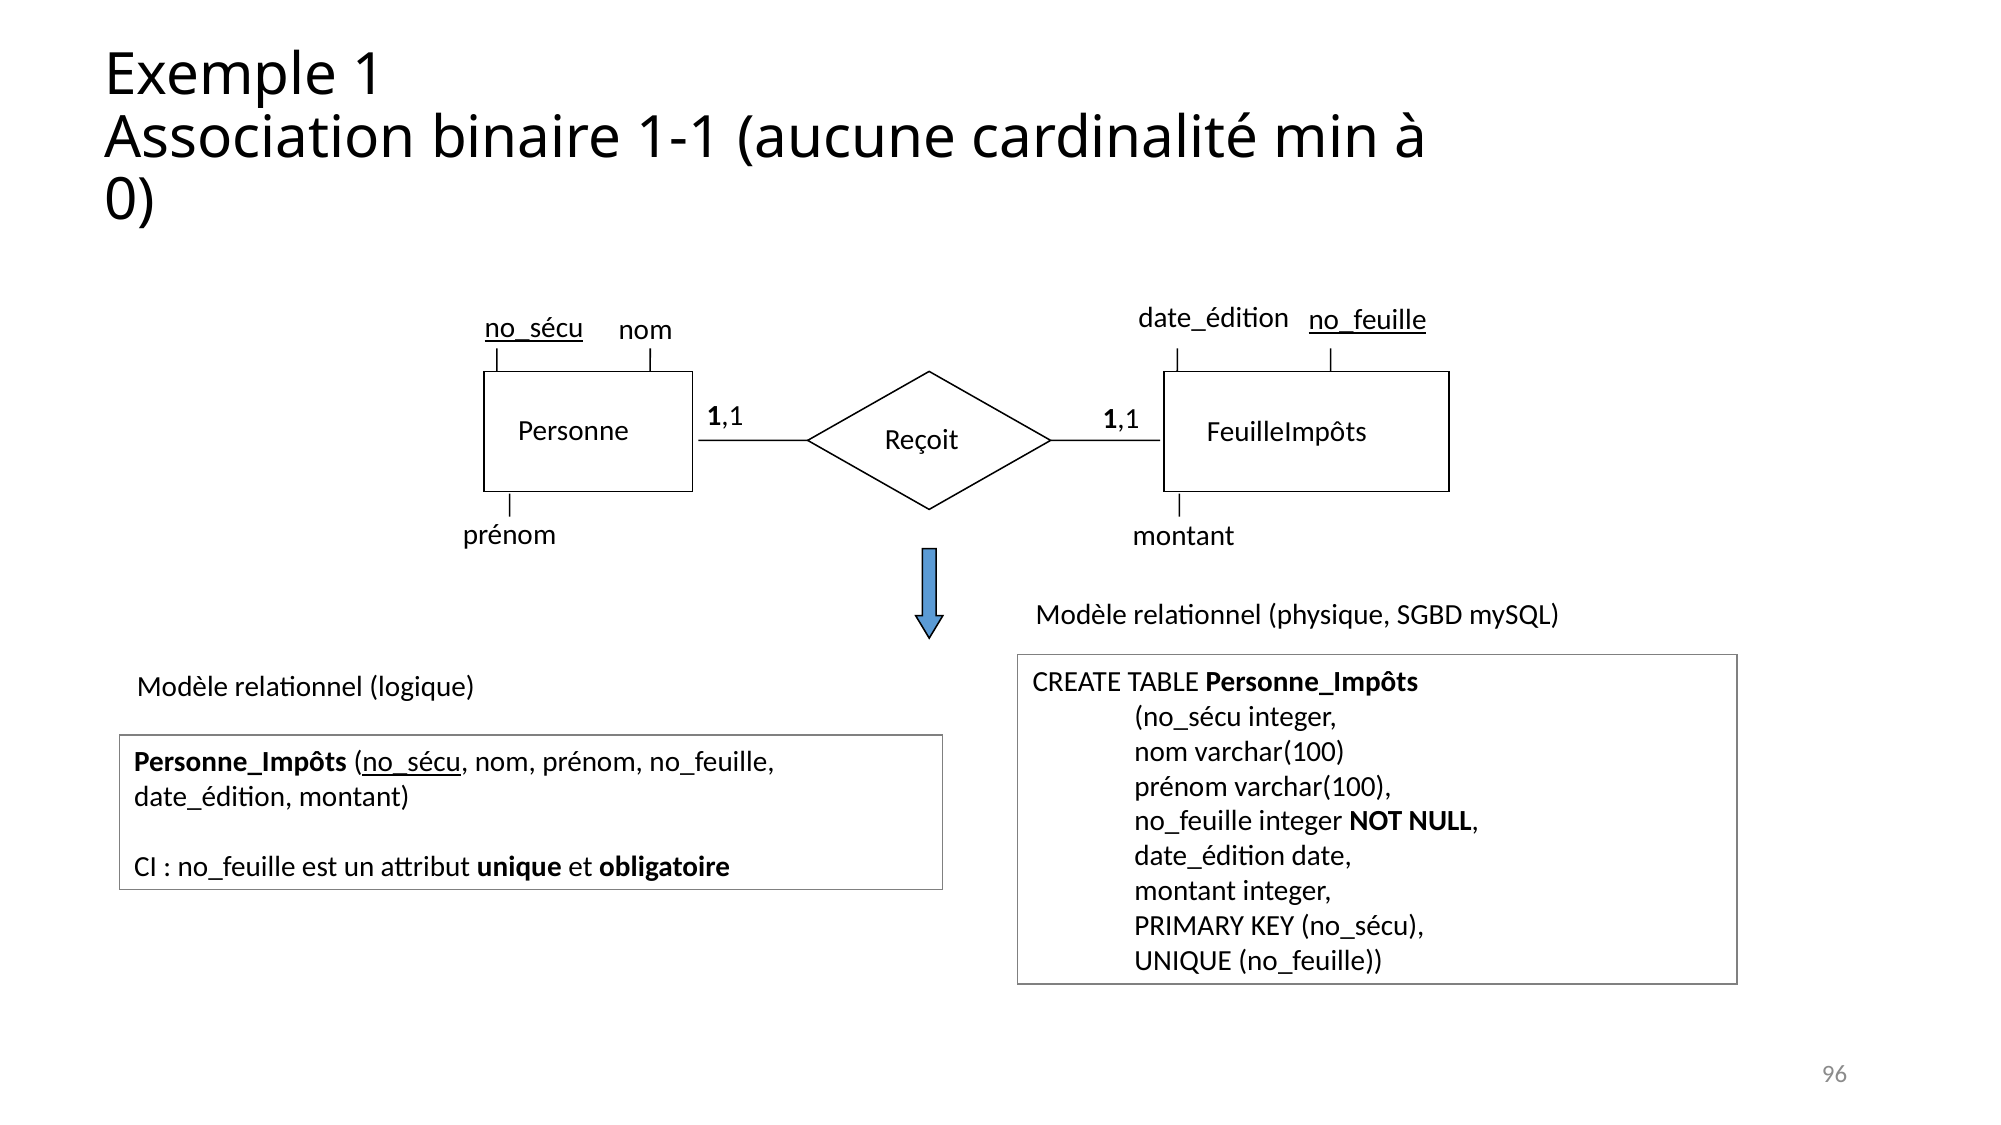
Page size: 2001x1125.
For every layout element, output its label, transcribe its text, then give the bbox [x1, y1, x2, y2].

slide_number 96 [1412, 1042, 1863, 1103]
title Exemple 1 Association binaire 1-1 (aucune cardinalité min à 0) [89, 44, 1450, 233]
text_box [119, 290, 1737, 988]
